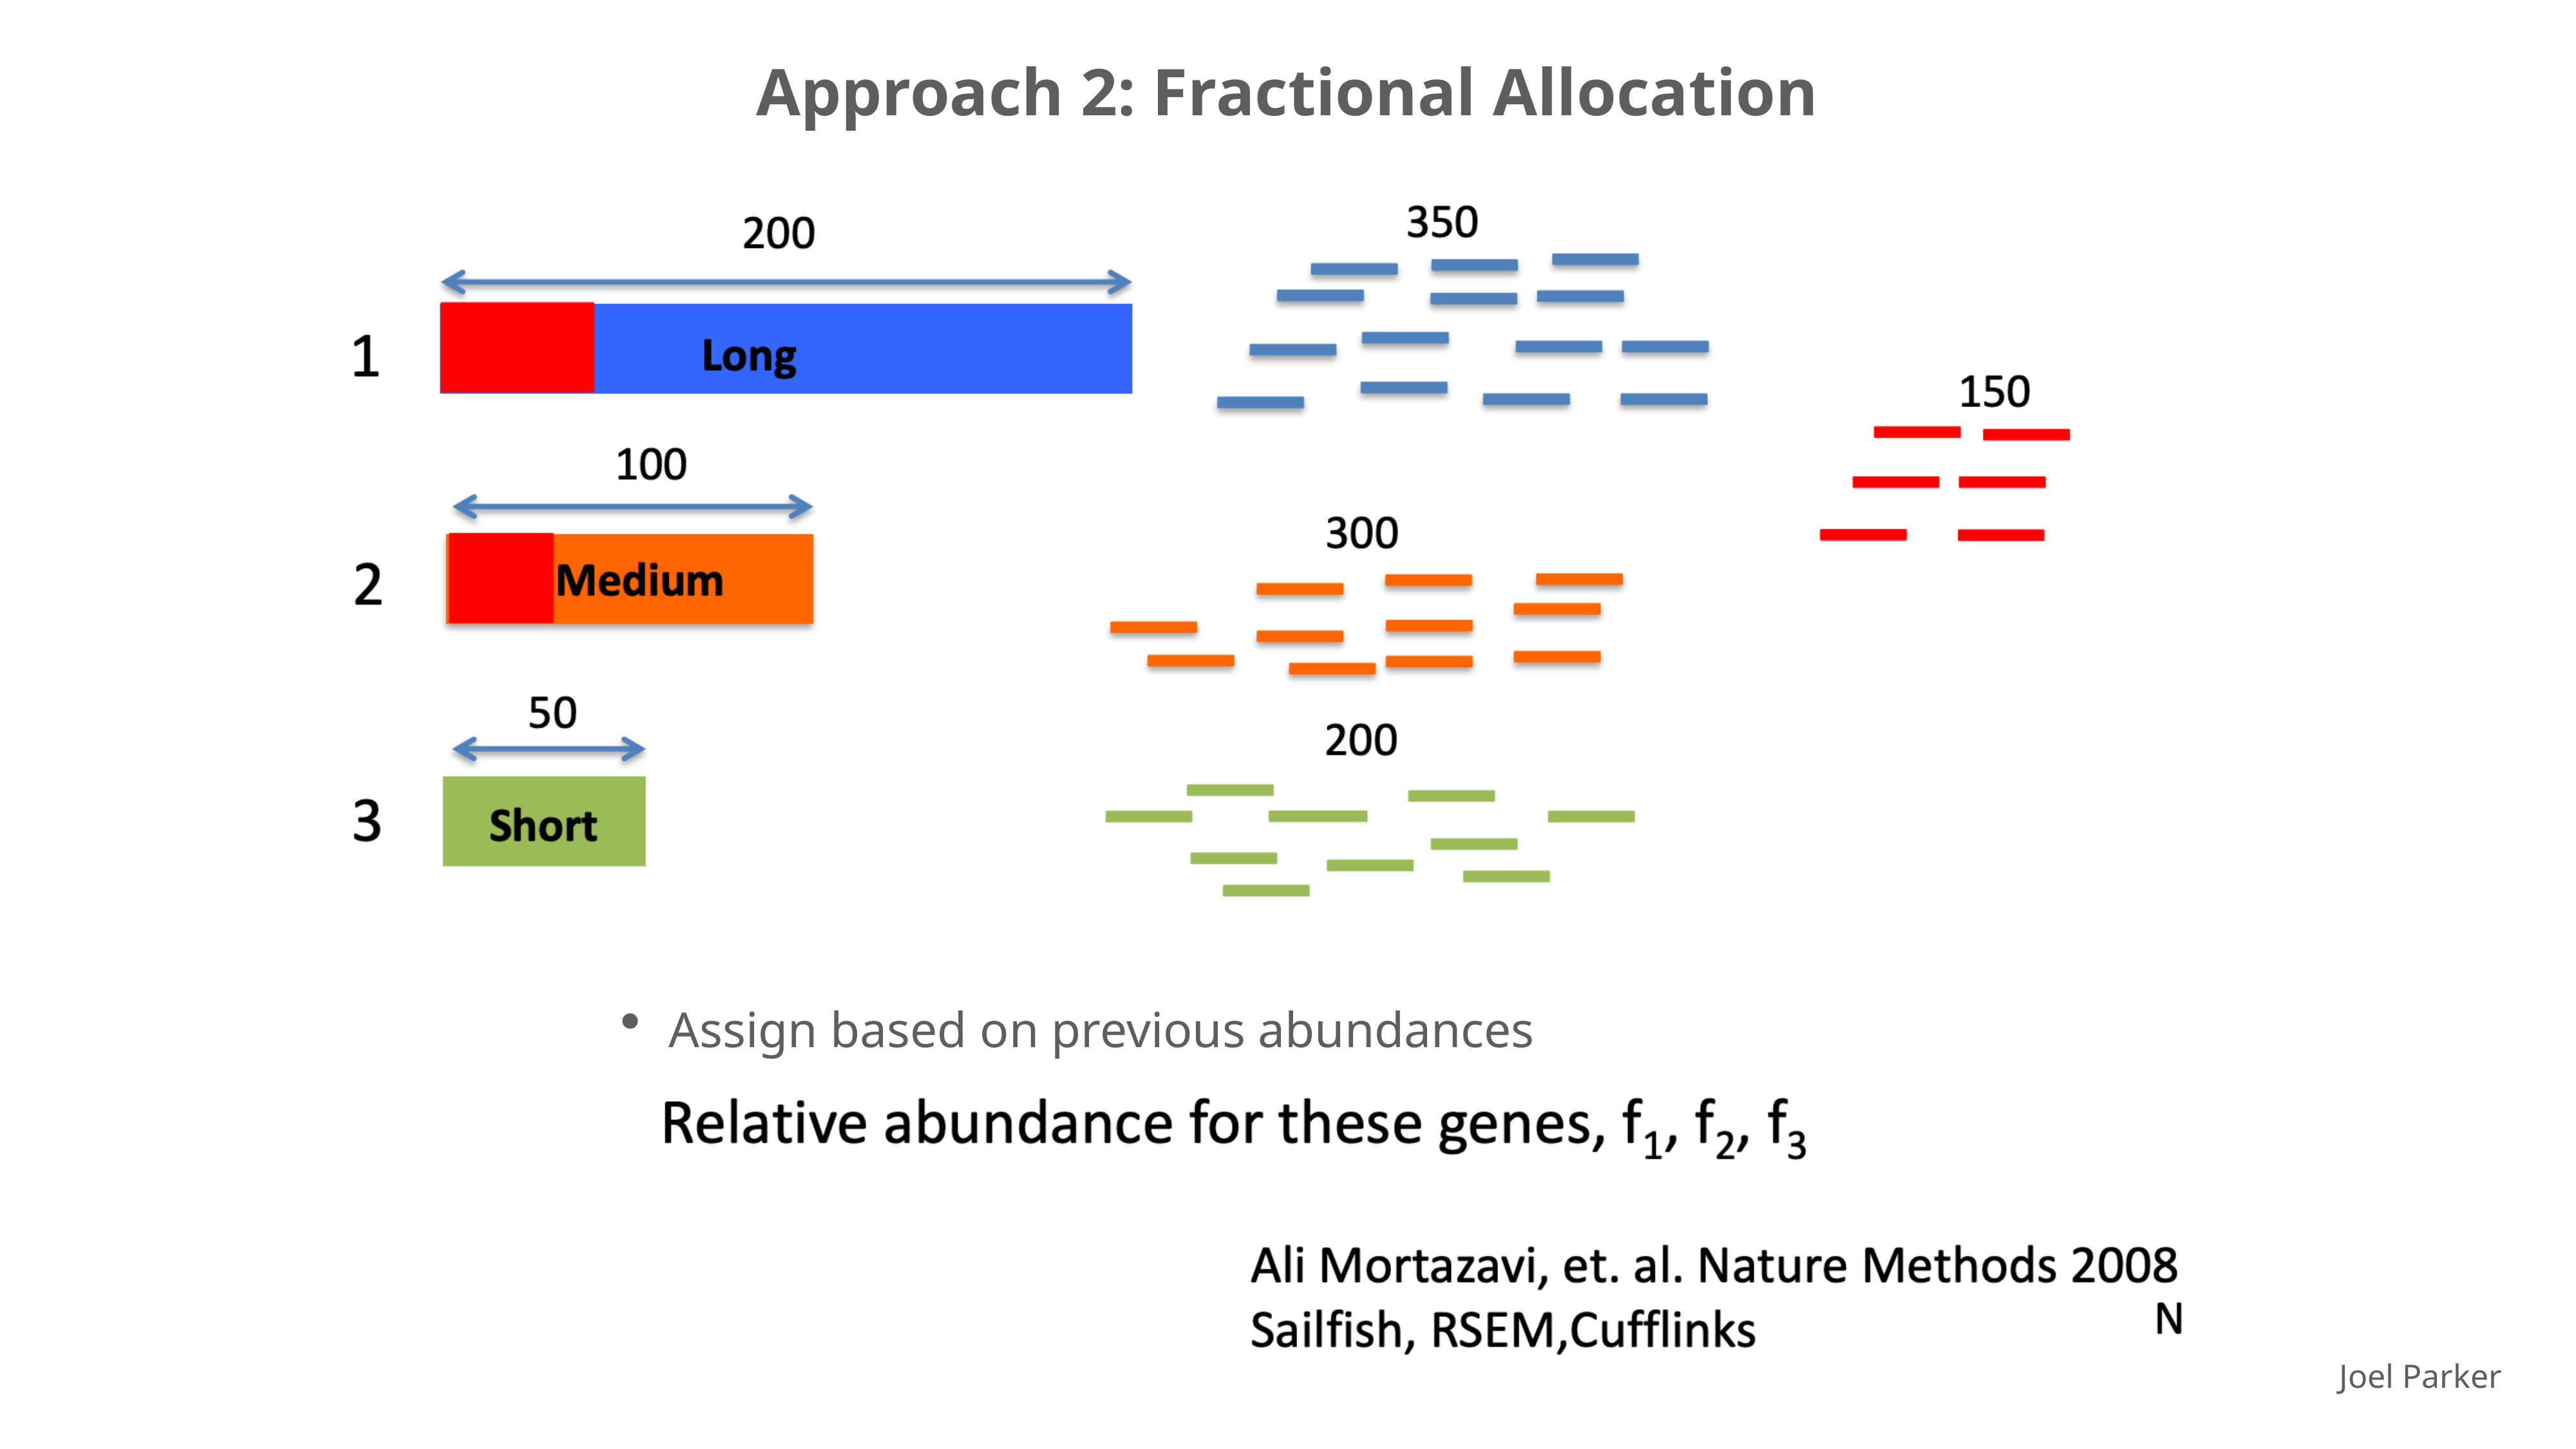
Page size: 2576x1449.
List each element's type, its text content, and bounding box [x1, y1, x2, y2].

text_box Joel Parker [2334, 1350, 2508, 1400]
picture [336, 171, 2198, 1358]
text_box Approach 2: Fractional Allocation [750, 45, 1825, 134]
